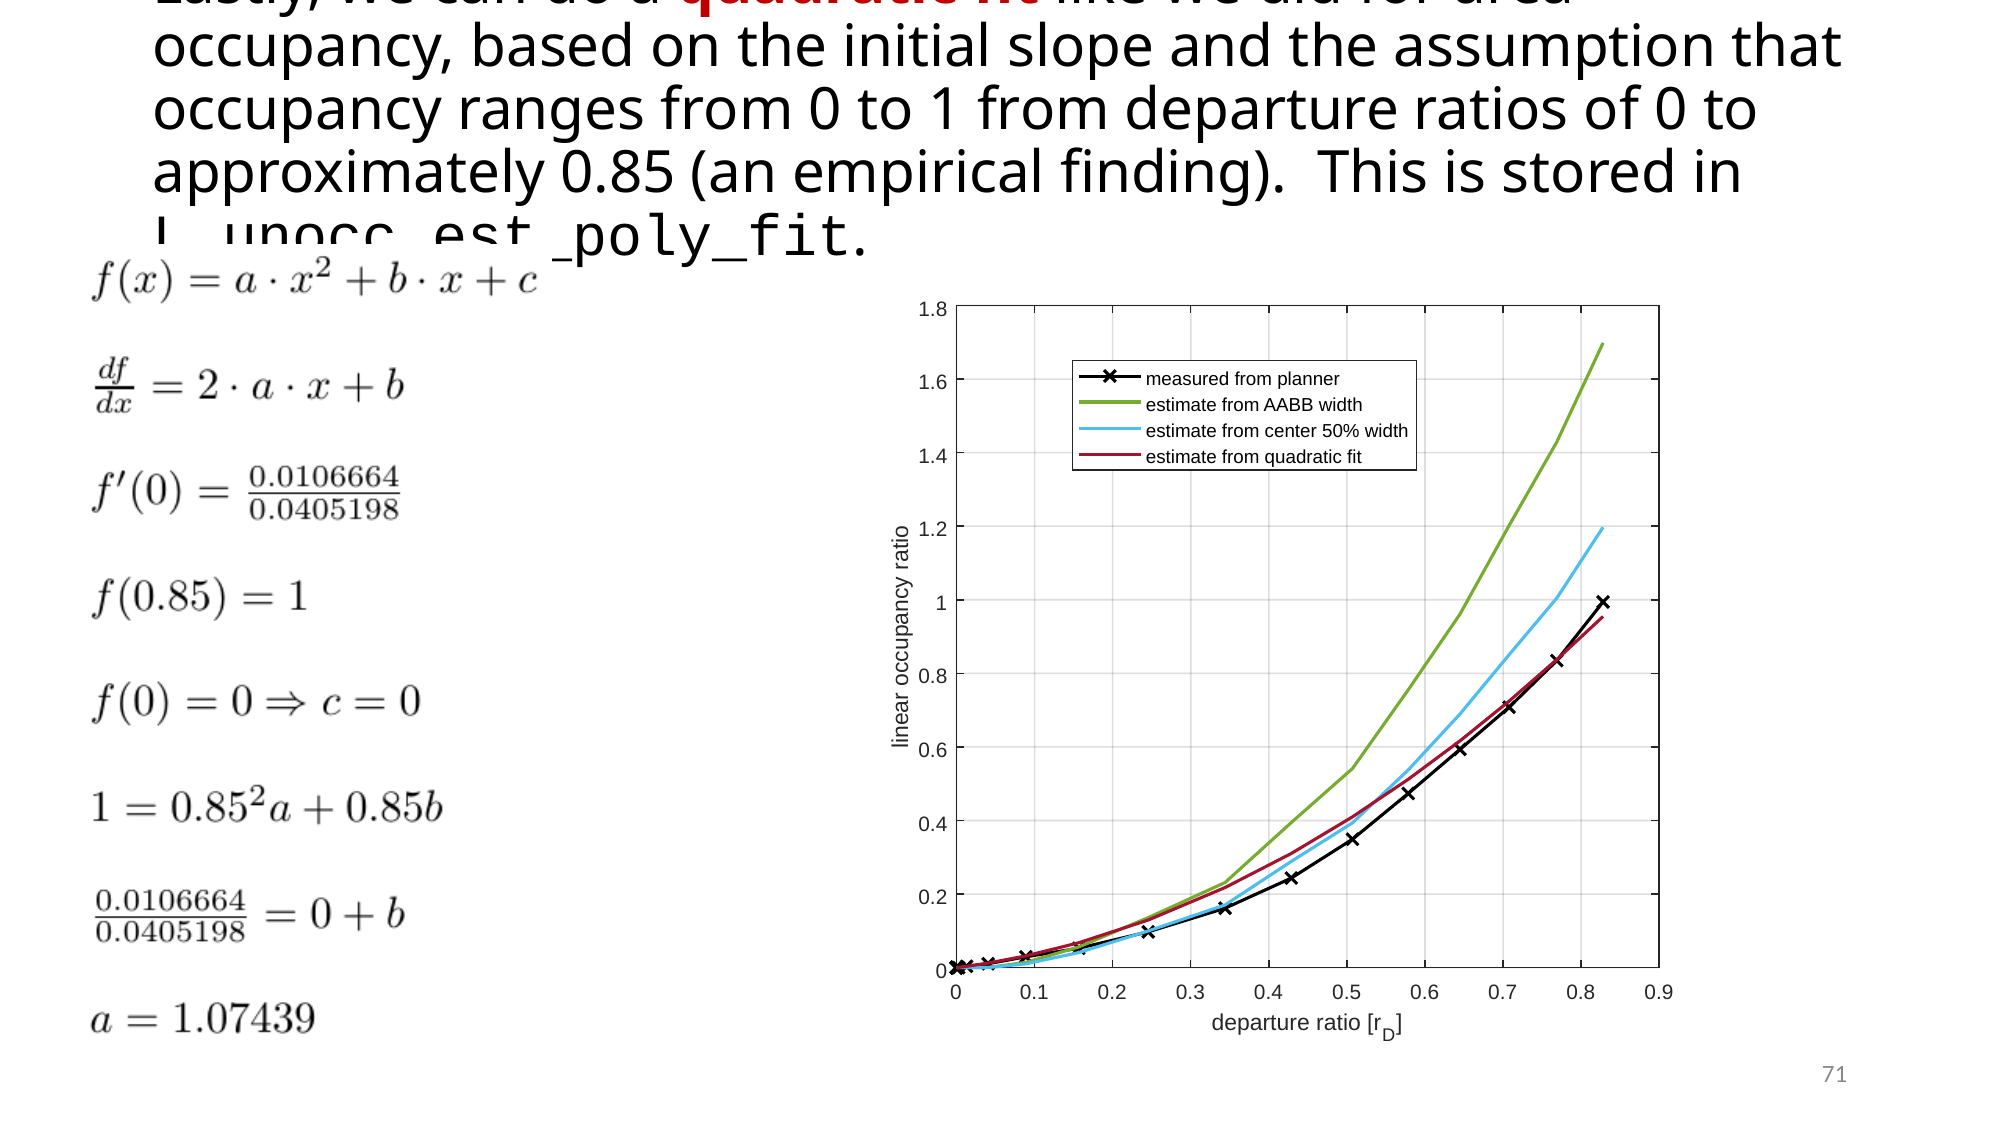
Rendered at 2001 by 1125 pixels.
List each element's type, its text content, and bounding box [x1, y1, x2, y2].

title Lastly, we can do a quadratic fit like we did for area occupancy, based on the initial slope and the assumption that occupancy ranges from 0 to 1 from departure ratios of 0 to approximately 0.85 (an empirical finding). This is stored in L_unocc_est_poly_fit. [137, 27, 1863, 195]
picture [839, 244, 1744, 1056]
slide_number 71 [1412, 1042, 1863, 1103]
picture [50, 244, 552, 1073]
